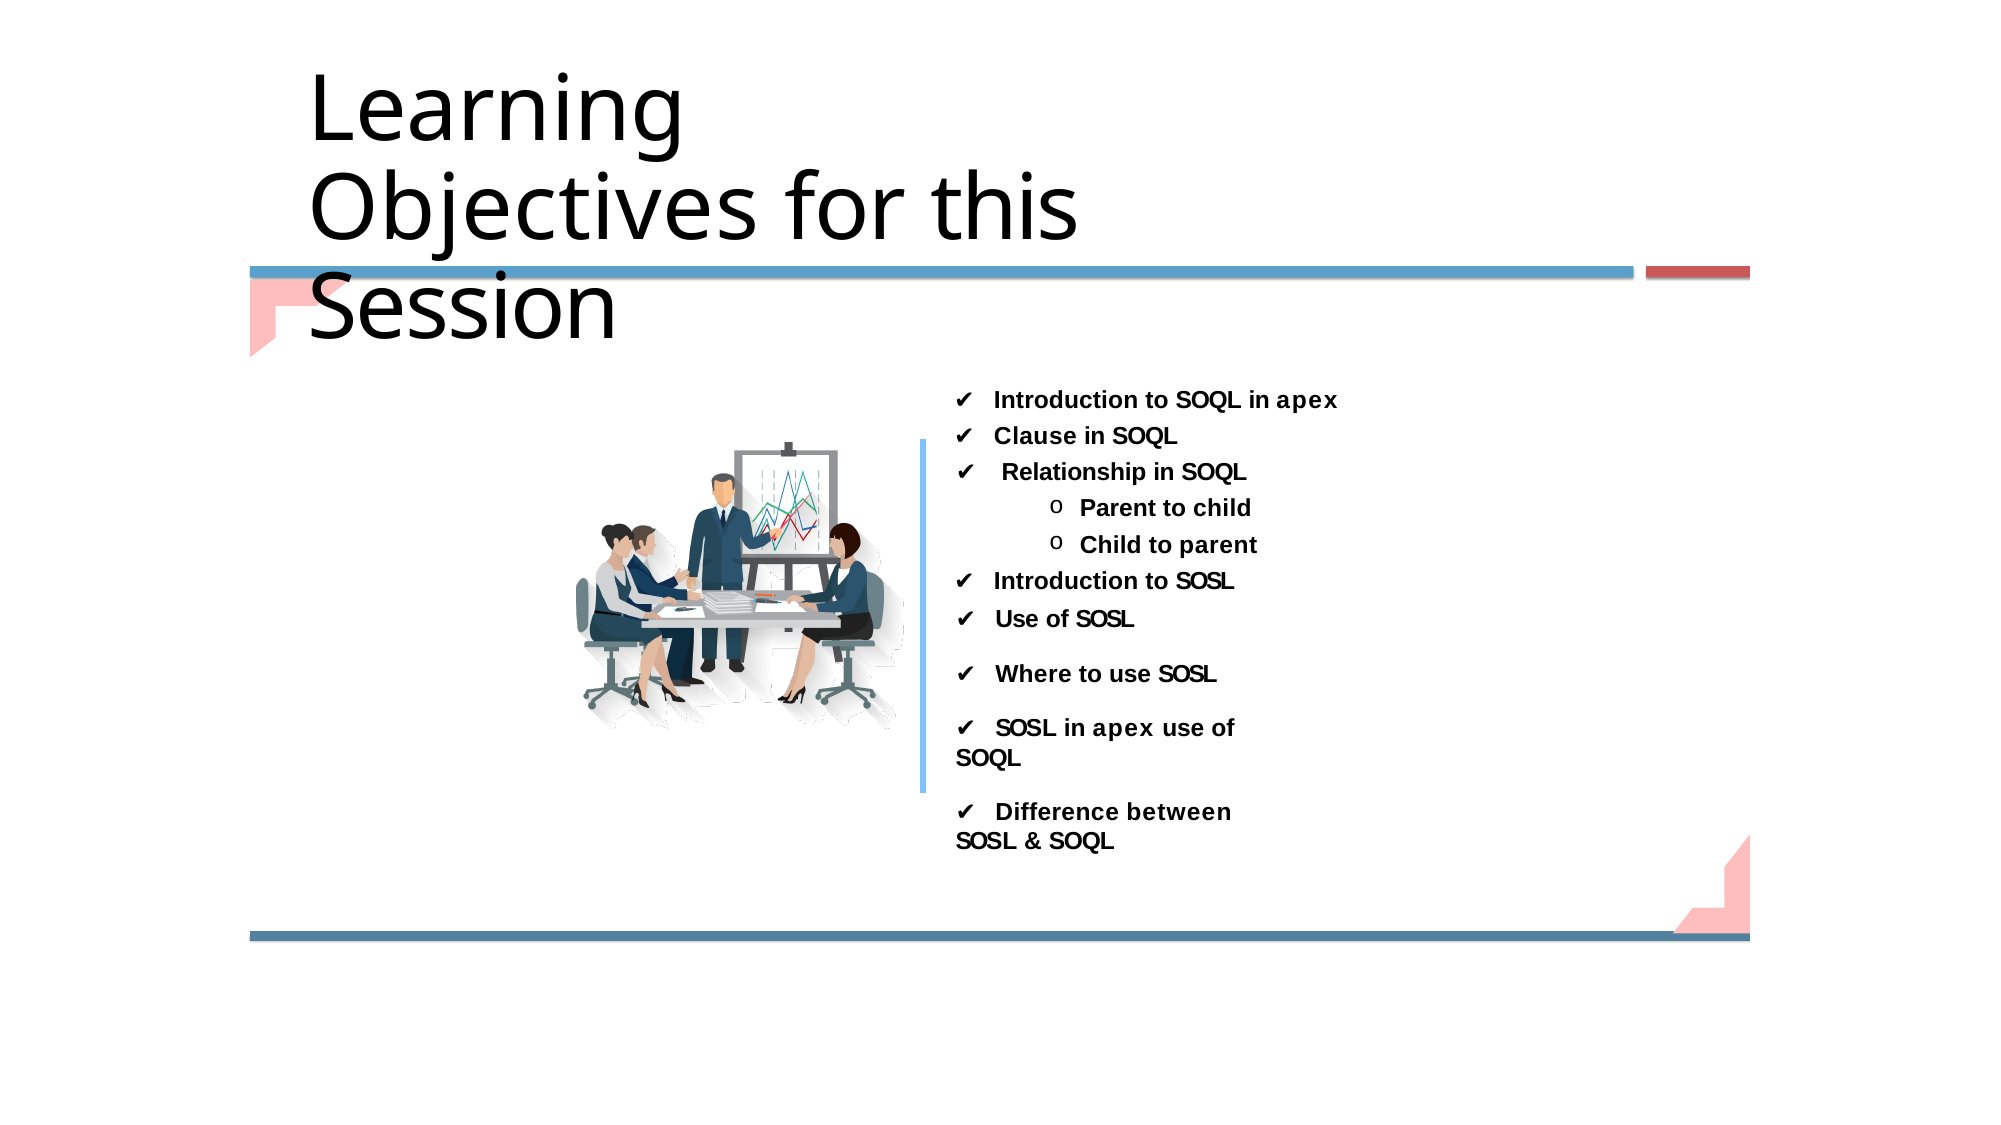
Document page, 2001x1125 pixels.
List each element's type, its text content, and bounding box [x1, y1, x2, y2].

text_box ✔ Introduction to SOQL in apex ✔ Clause in SOQL ✔ Relationship in SOQL Parent to child Child to parent ✔ Introduction to SOSL ✔ Use of SOSL ✔ Where to use SOSL ✔ SOSL in apex use of SOQL ✔ Difference between SOSL & SOQL [953, 375, 1395, 834]
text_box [249, 834, 1751, 944]
picture [576, 442, 904, 729]
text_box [1643, 265, 1751, 283]
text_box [249, 265, 1637, 358]
title Learning Objectives for this Session [306, 60, 1096, 265]
